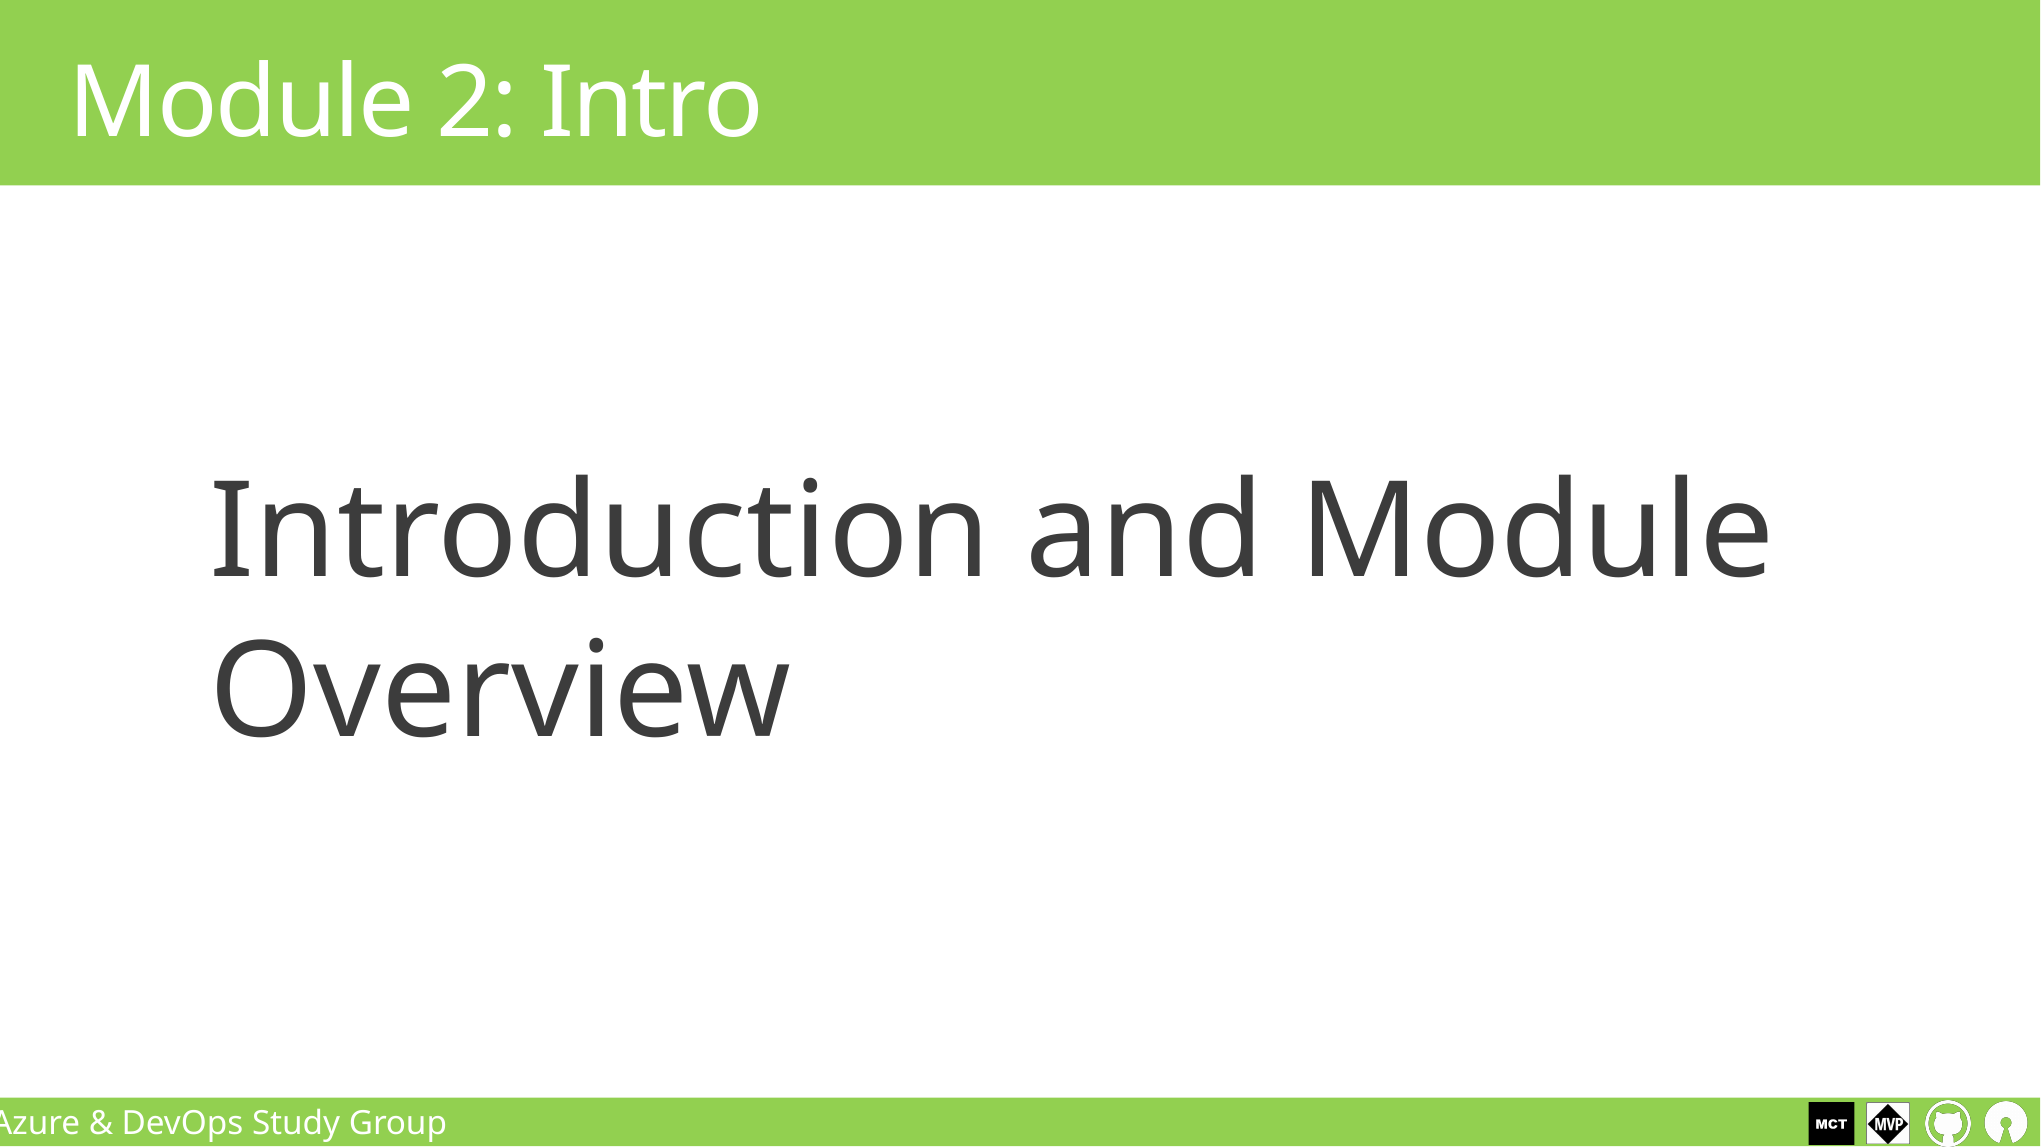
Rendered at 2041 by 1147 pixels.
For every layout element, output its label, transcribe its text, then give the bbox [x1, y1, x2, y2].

picture [1982, 1098, 2030, 1146]
text_box Introduction and Module Overview [195, 435, 2041, 771]
title Module 2: Intro [45, 35, 1996, 186]
picture [1866, 1102, 1910, 1144]
picture [1925, 1100, 1971, 1147]
